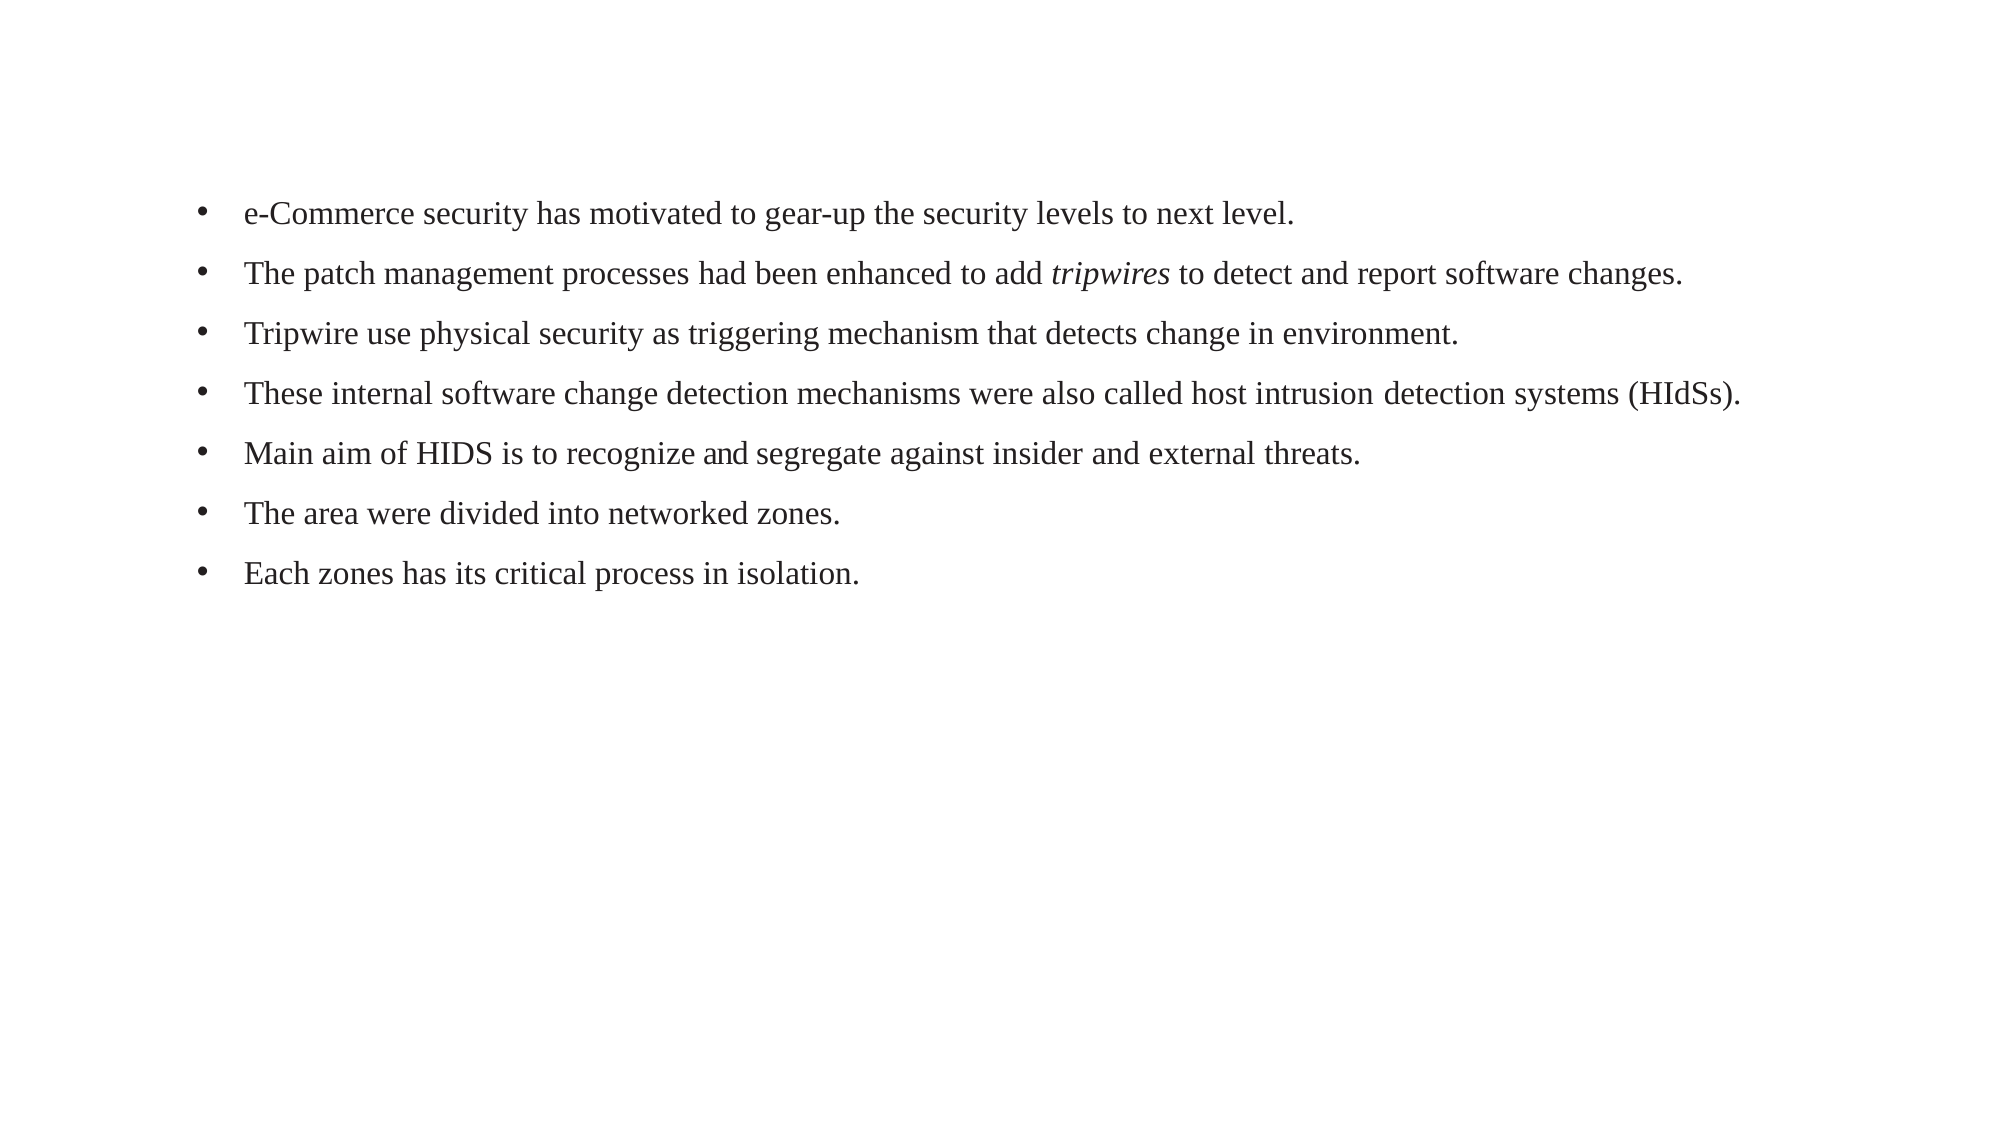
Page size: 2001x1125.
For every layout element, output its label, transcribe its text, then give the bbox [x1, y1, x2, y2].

text_box e-Commerce security has motivated to gear-up the security levels to next level. The patch management processes had been enhanced to add tripwires to detect and report software changes. Tripwire use physical security as triggering mechanism that detects change in environment. These internal software change detection mechanisms were also called host intrusion detection systems (HIdSs). Main aim of HIDS is to recognize and segregate against insider and external threats. The area were divided into networked zones. Each zones has its critical process in isolation. [182, 164, 1895, 599]
